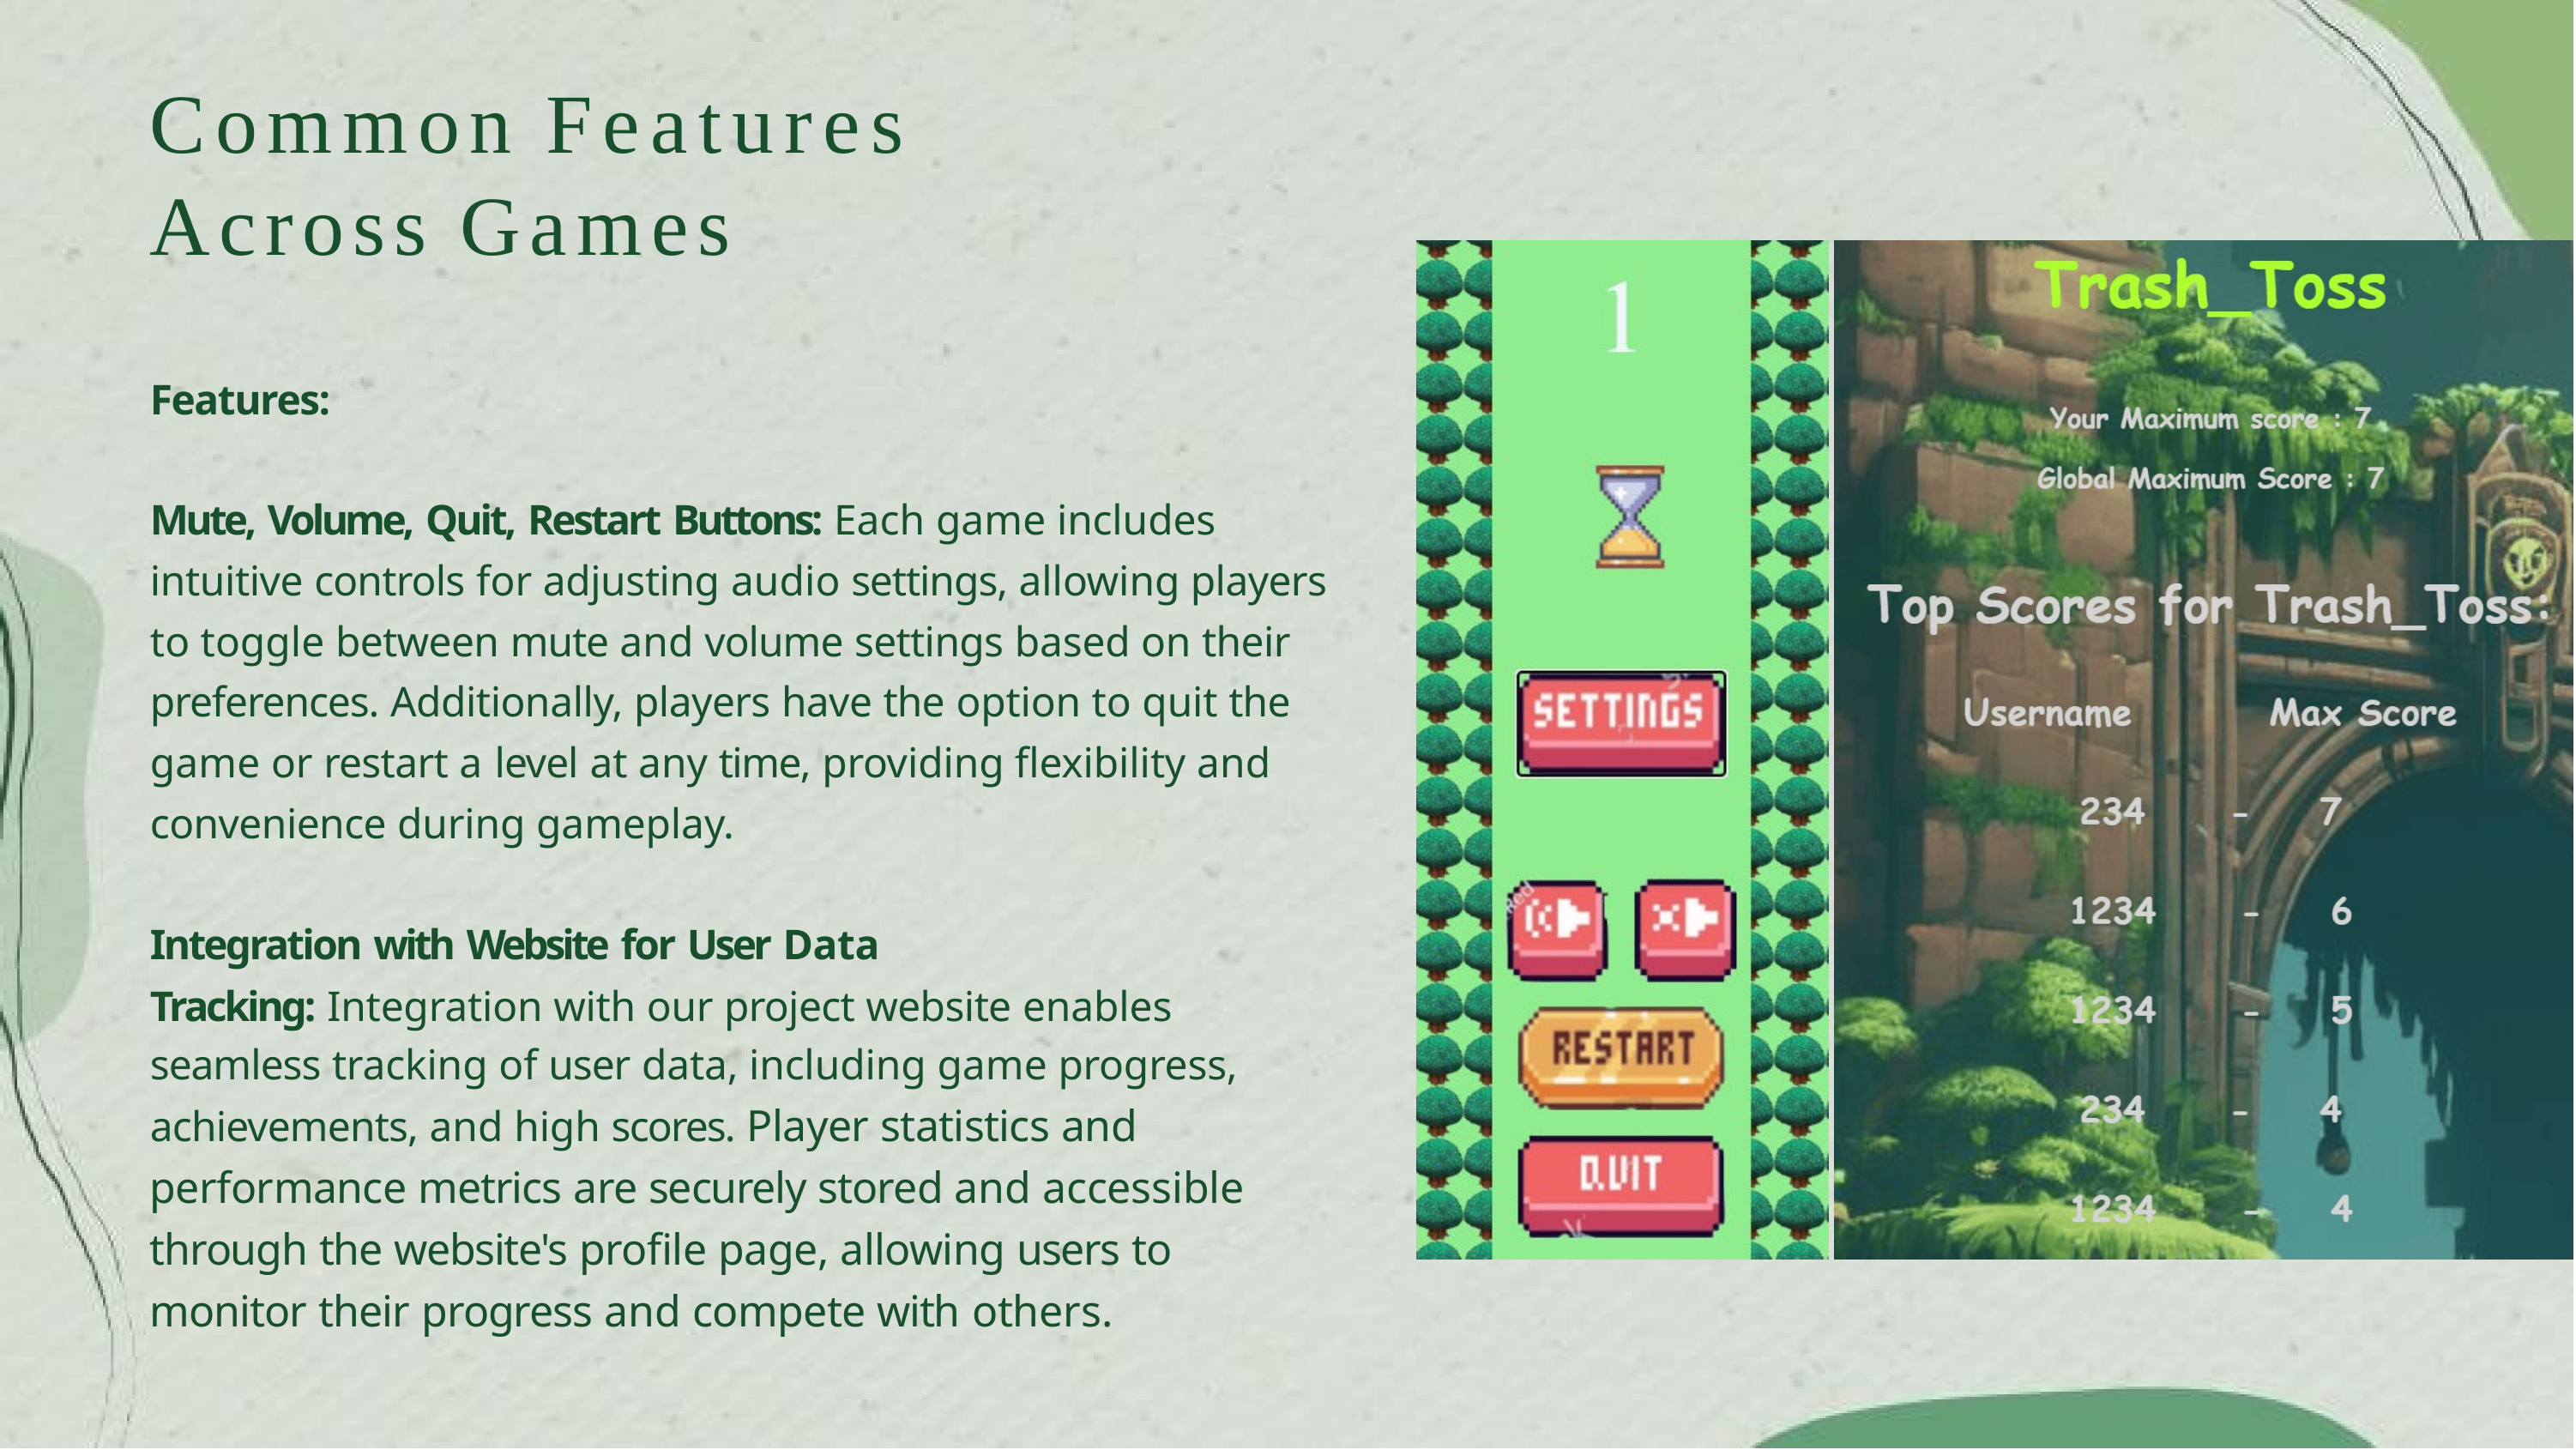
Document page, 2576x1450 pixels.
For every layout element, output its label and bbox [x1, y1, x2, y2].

text_box [1416, 240, 2574, 1260]
picture [0, 0, 2574, 1448]
